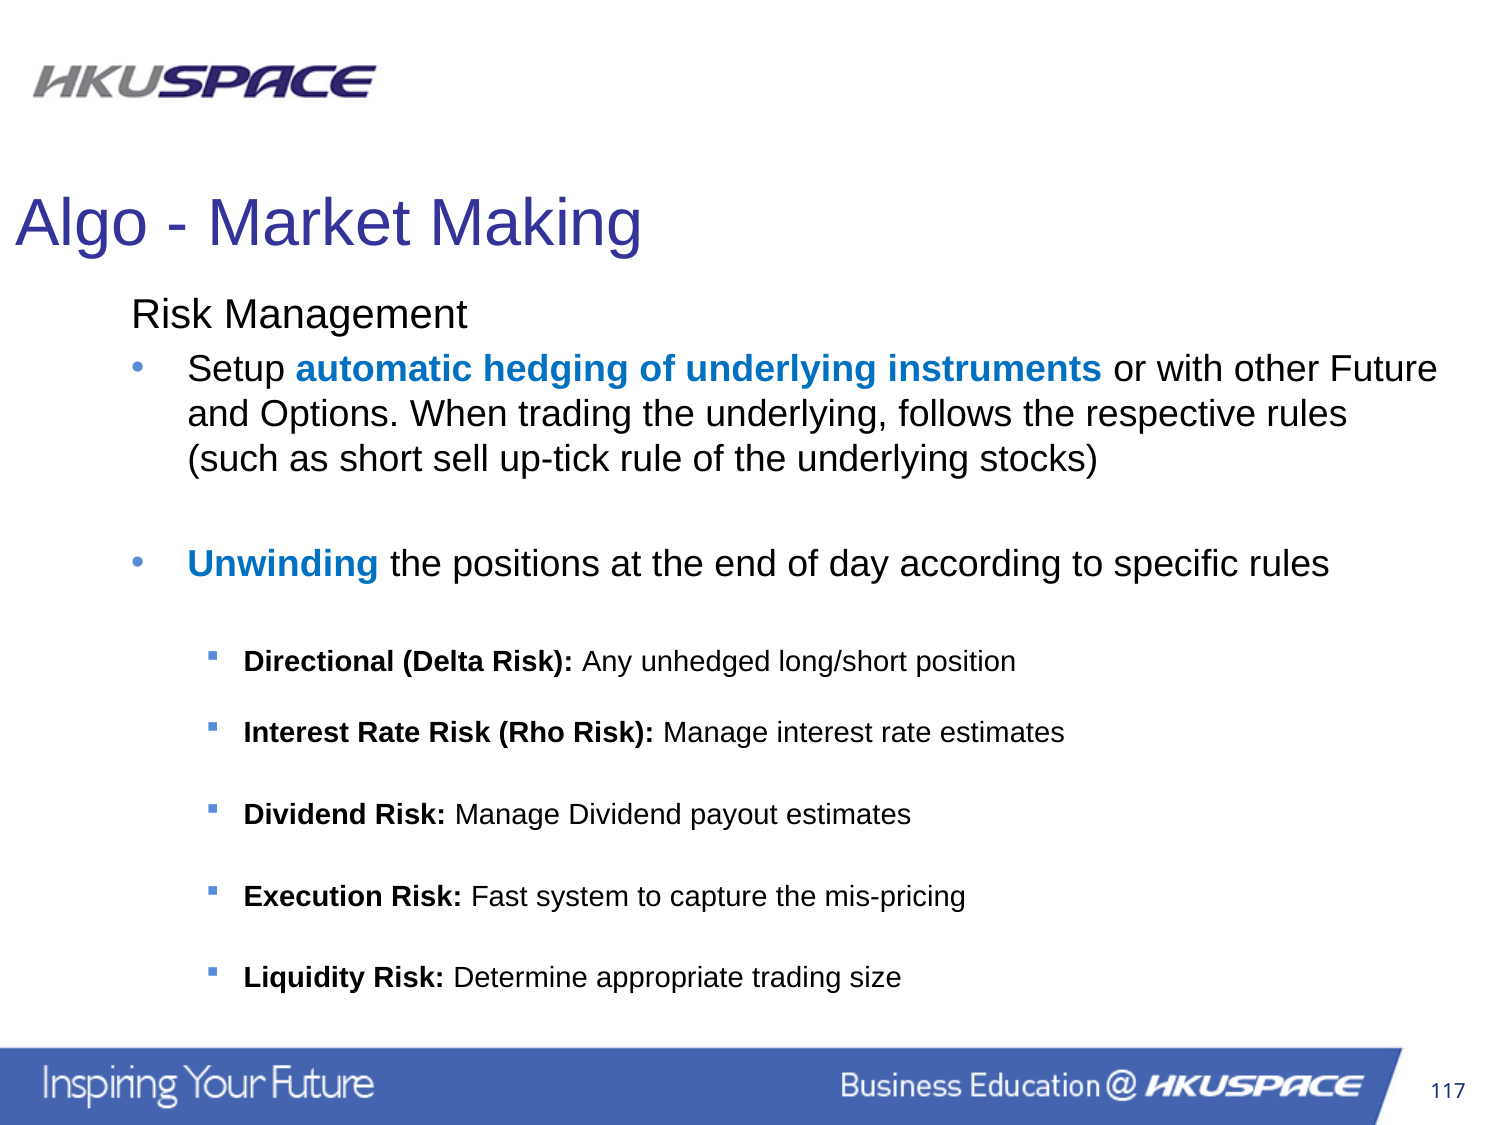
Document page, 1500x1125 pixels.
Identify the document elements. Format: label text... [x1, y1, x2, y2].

slide_number 117 [1415, 1070, 1499, 1125]
text_box Risk Management Setup automatic hedging of underlying instruments or with other Future and Options. When trading the underlying, follows the respective rules (such as short sell up-tick rule of the underlying stocks) Unwinding the positions at the end of day according to specific rules Directional (Delta Risk): Any unhedged long/short position Interest Rate Risk (Rho Risk): Manage interest rate estimates Dividend Risk: Manage Dividend payout estimates Execution Risk: Fast system to capture the mis-pricing Liquidity Risk: Determine appropriate trading size [41, 278, 1459, 1047]
title Algo - Market Making [0, 101, 1325, 266]
picture [0, 0, 1500, 1125]
